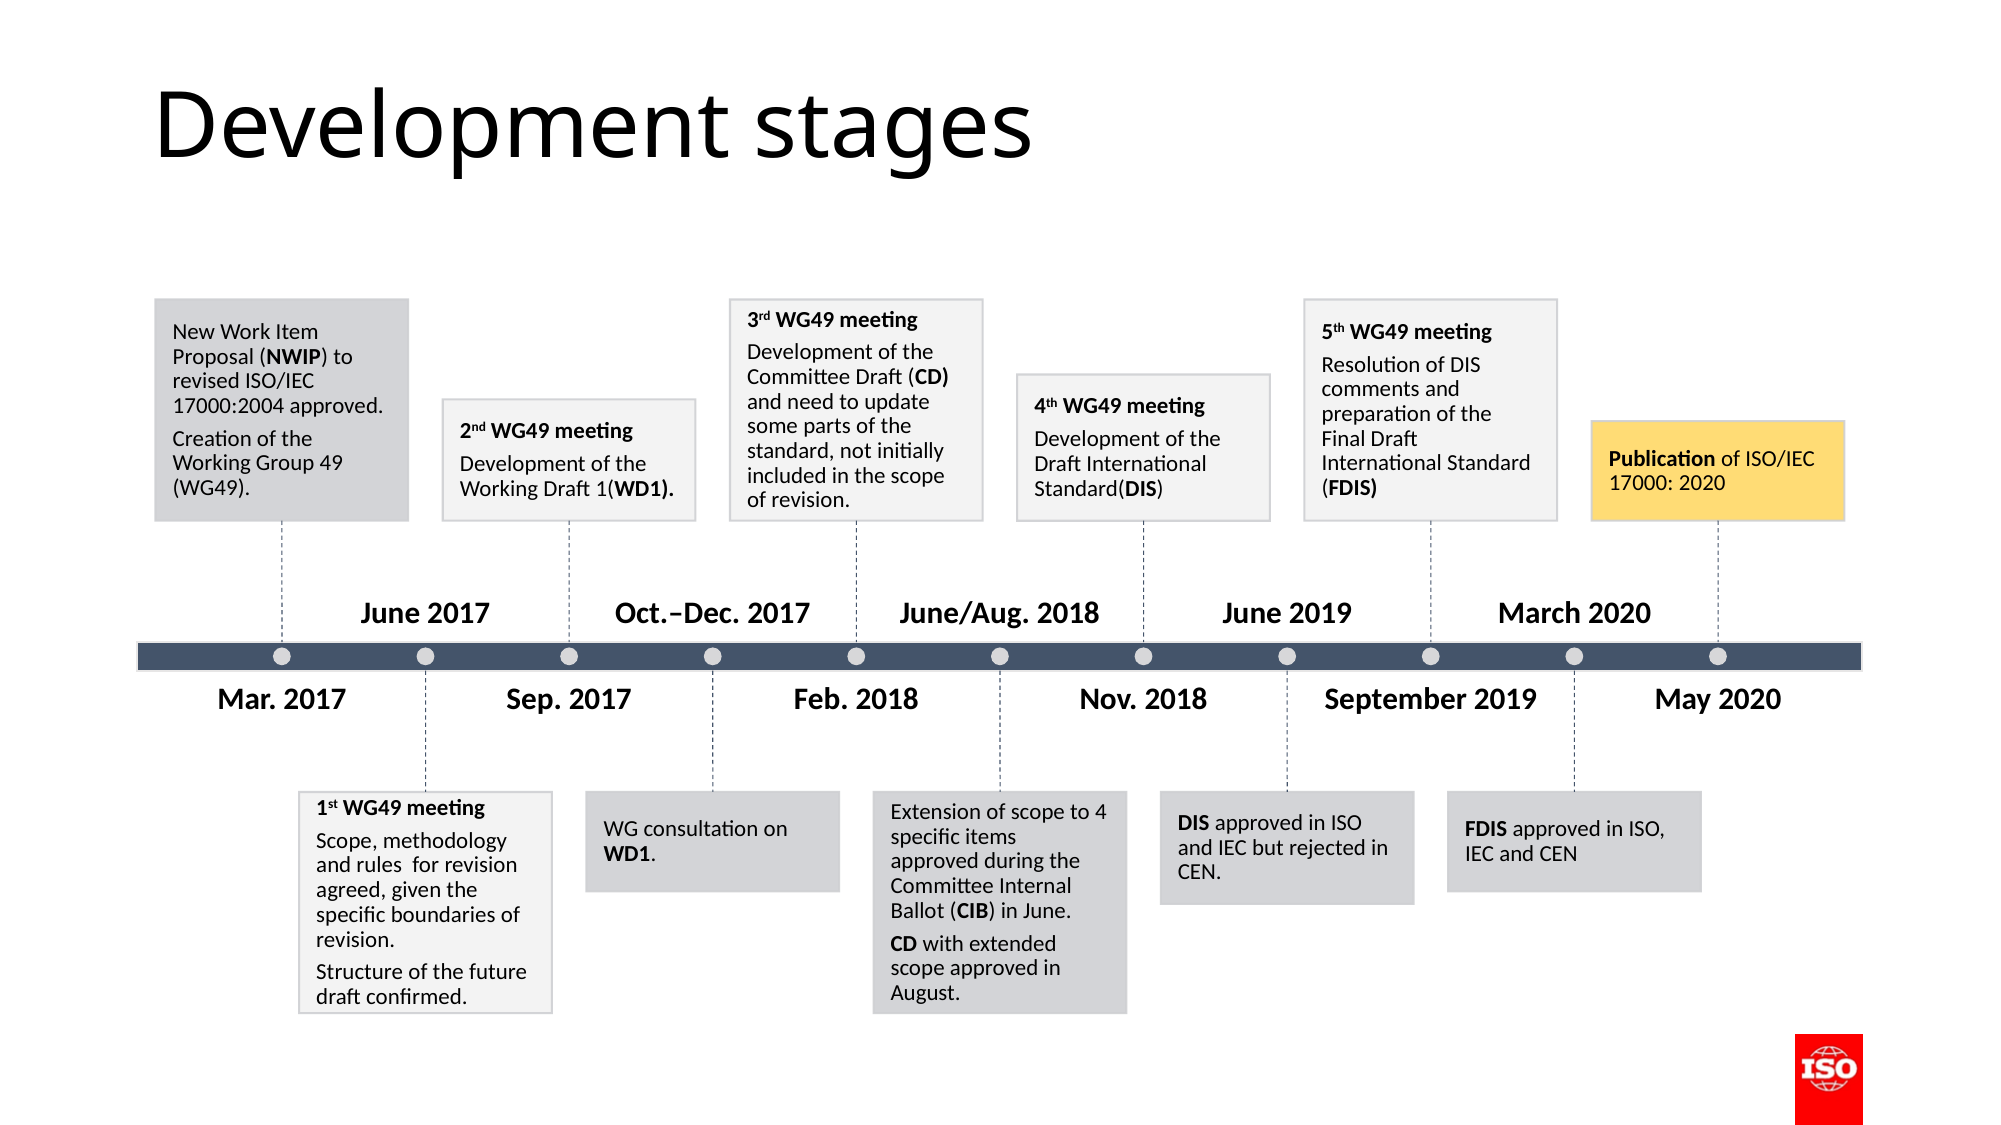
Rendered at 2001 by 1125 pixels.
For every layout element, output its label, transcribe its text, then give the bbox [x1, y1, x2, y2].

picture [1795, 1034, 1863, 1125]
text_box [137, 299, 1863, 1014]
title Development stages [137, 33, 1863, 222]
